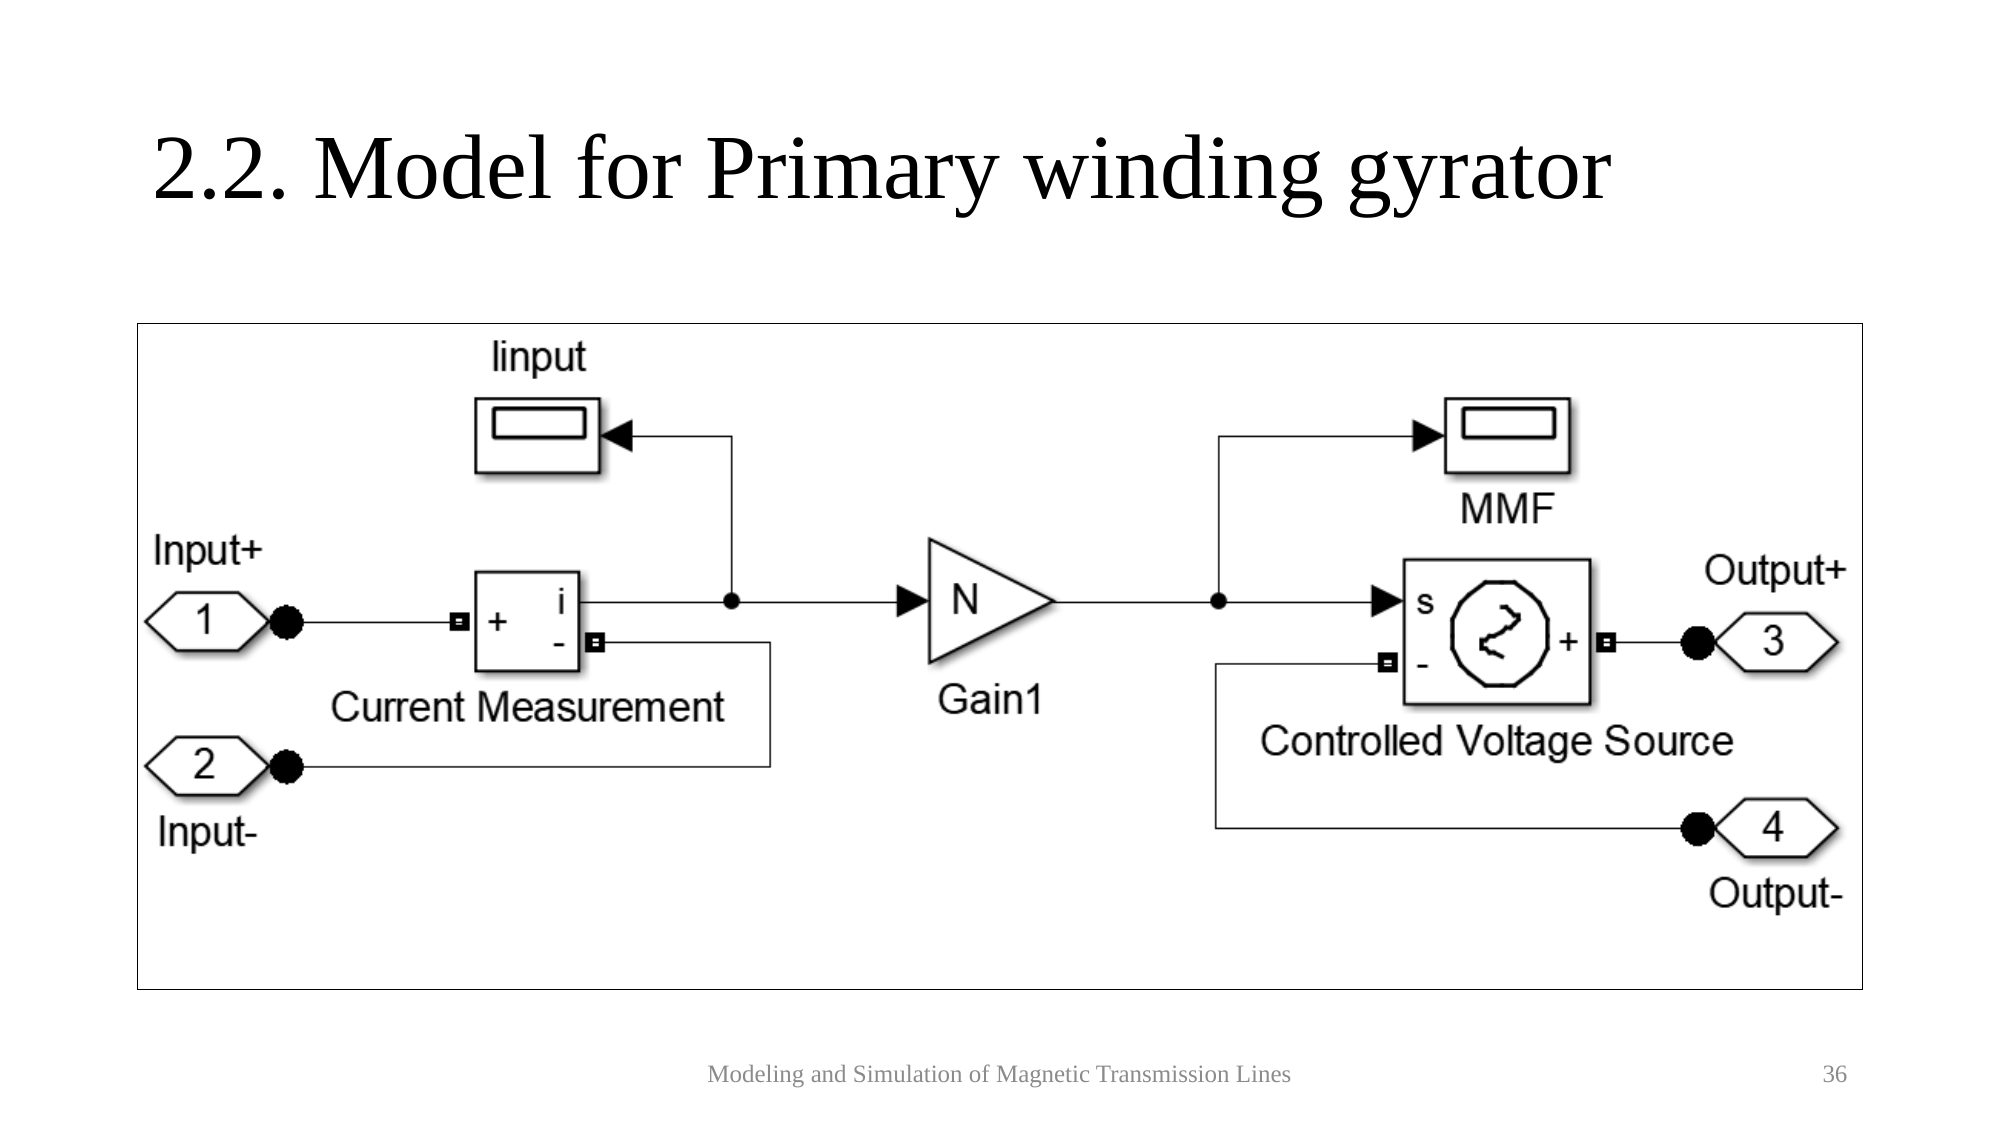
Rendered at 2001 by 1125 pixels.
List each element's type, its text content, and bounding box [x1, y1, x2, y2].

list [137, 323, 1863, 990]
title 2.2. Model for Primary winding gyrator [137, 59, 1863, 278]
footer Modeling and Simulation of Magnetic Transmission Lines [662, 1042, 1338, 1103]
slide_number 36 [1412, 1042, 1863, 1103]
